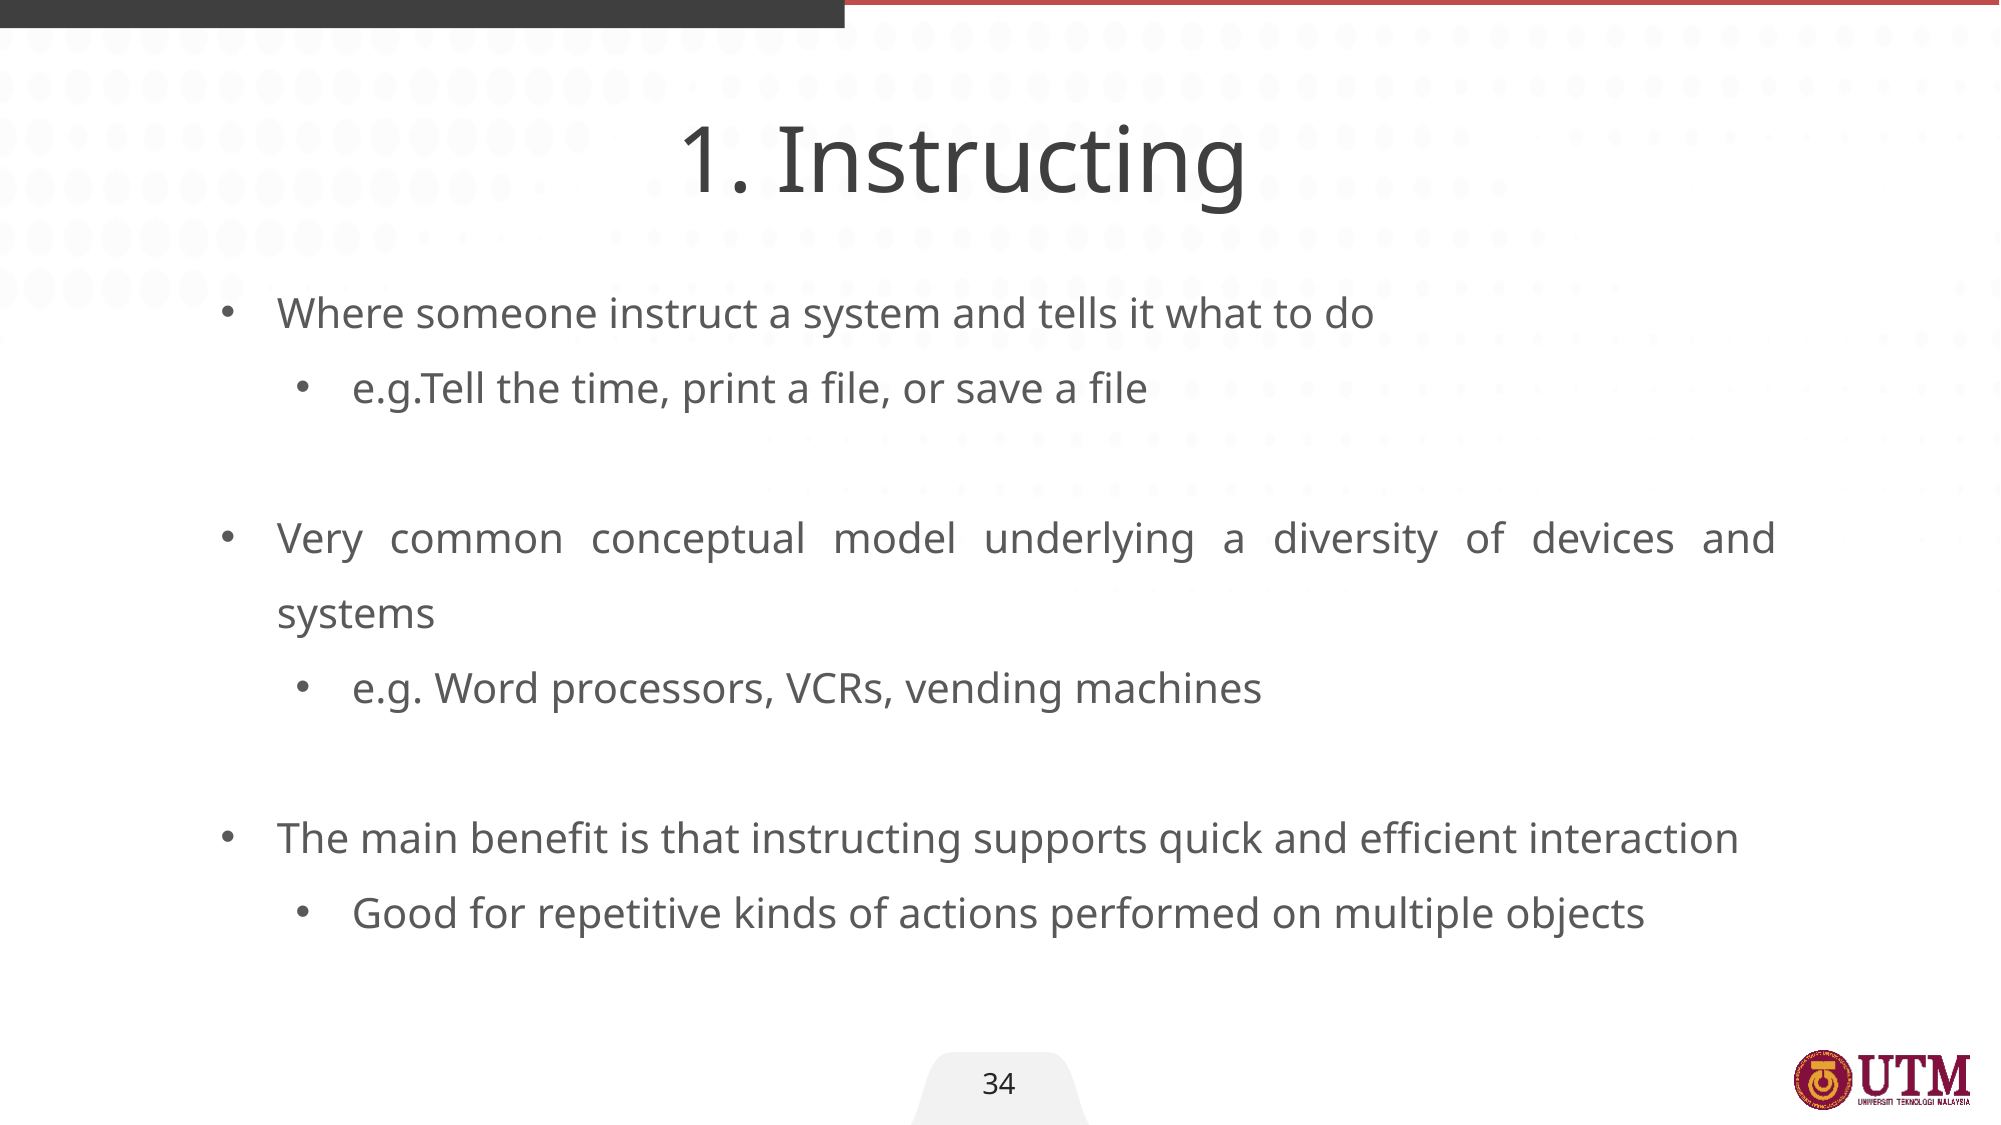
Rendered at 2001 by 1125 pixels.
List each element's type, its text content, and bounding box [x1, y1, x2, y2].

picture [1794, 1050, 1970, 1110]
text_box Where someone instruct a system and tells it what to do e.g.Tell the time, print a file, or save a file Very common conceptual model underlying a diversity of devices and systems e.g. Word processors, VCRs, vending machines The main benefit is that instructing supports quick and efficient interaction Good for repetitive kinds of actions performed on multiple objects [205, 254, 1793, 945]
slide_number 34 [774, 1055, 1225, 1116]
text_box 1. Instructing [133, 93, 1793, 218]
picture [0, 0, 2001, 645]
